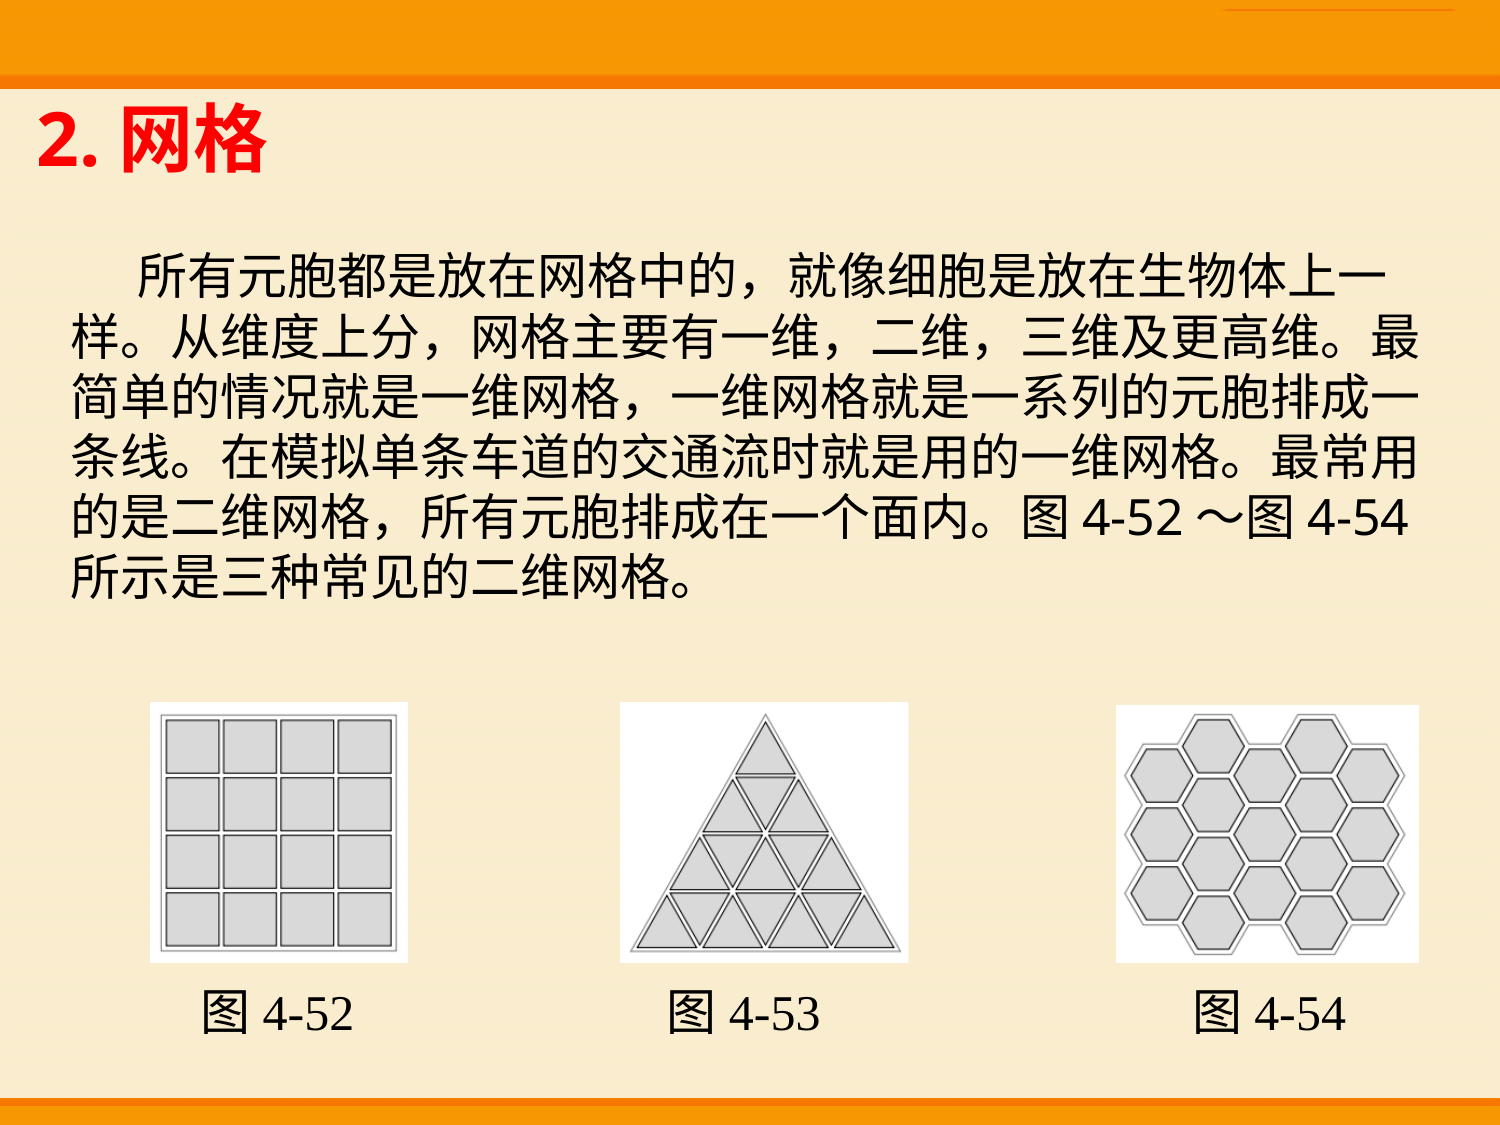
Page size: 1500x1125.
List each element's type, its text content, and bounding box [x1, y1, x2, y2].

text_box [724, 267, 776, 308]
picture [0, 75, 1500, 1125]
text_box [0, 0, 1500, 75]
text_box [724, 472, 776, 512]
text_box 所有元胞都是放在网格中的，就像细胞是放在生物体上一样。从维度上分，网格主要有一维，二维，三维及更高维。最简单的情况就是一维网格，一维网格就是一系列的元胞排成一条线。在模拟单条车道的交通流时就是用的一维网格。最常用的是二维网格，所有元胞排成在一个面内。图4-52～图4-54所示是三种常见的二维网格。 [55, 228, 1473, 614]
text_box 图4-52 [185, 973, 370, 1048]
text_box 图4-54 [1177, 973, 1361, 1048]
text_box 2.网格 [21, 84, 284, 189]
text_box 图4-53 [652, 973, 848, 1048]
